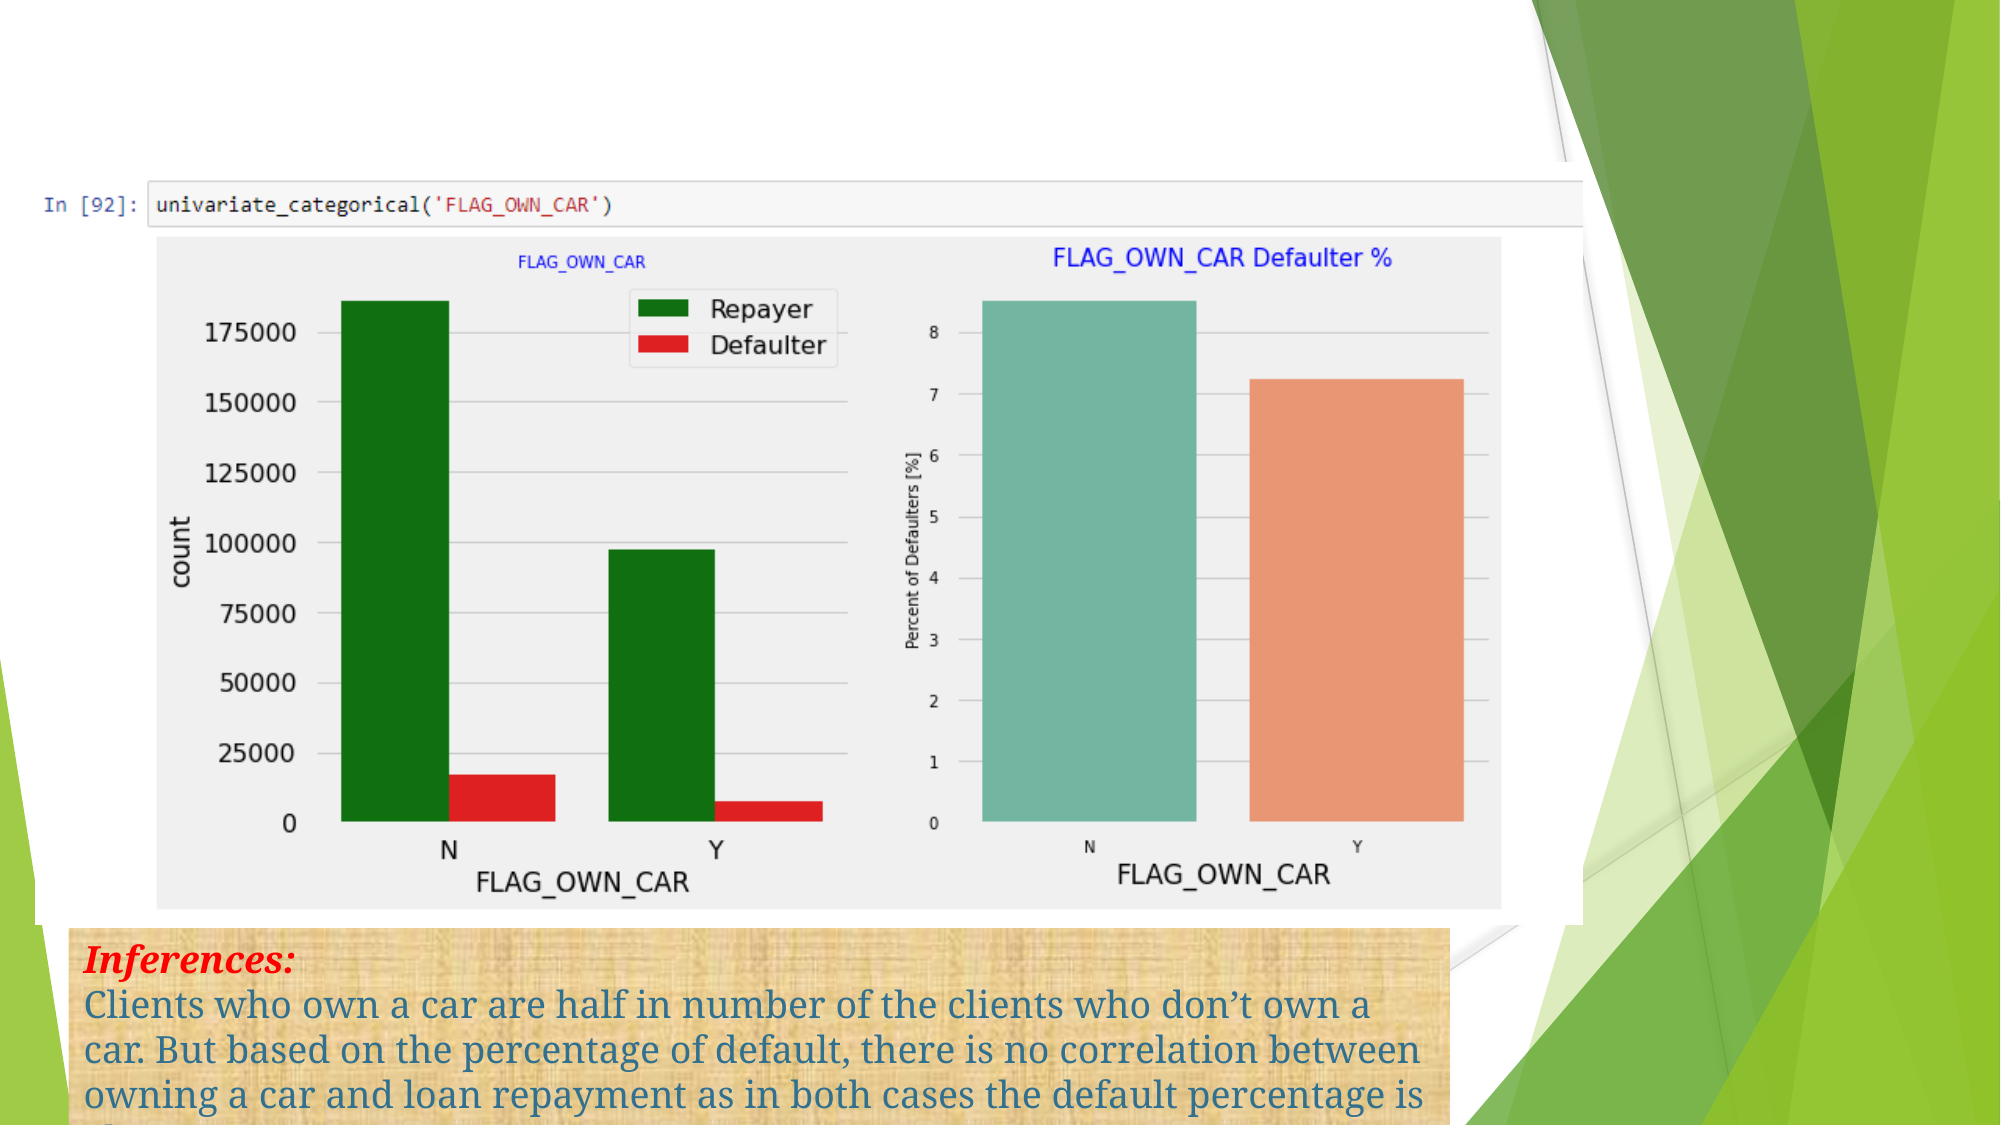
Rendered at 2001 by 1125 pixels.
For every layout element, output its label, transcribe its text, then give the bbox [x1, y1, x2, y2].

picture [35, 162, 1584, 926]
text_box Inferences: Clients who own a car are half in number of the clients who don’t own a car. But based on the percentage of default, there is no correlation between owning a car and loan repayment as in both cases the default percentage is almost same. [68, 937, 1450, 1125]
